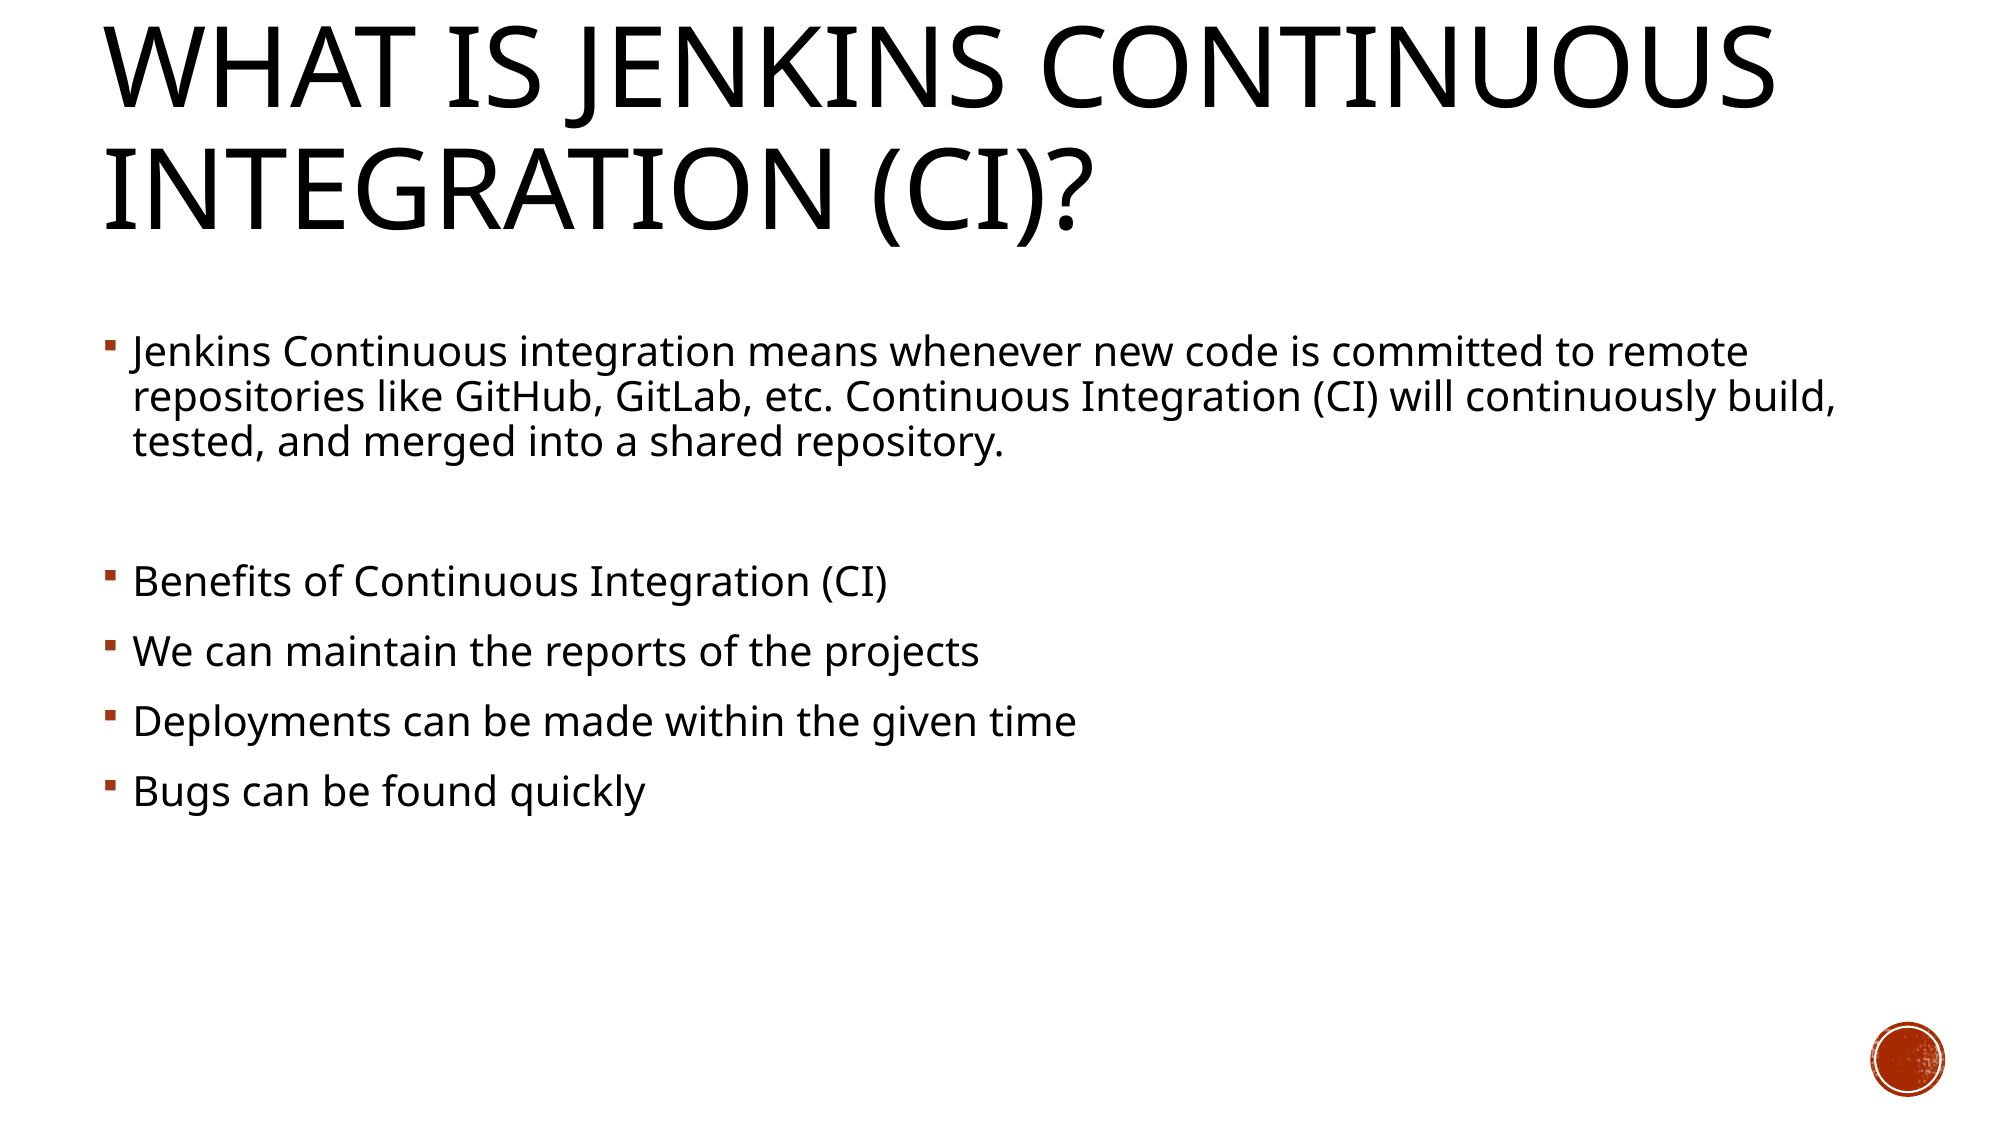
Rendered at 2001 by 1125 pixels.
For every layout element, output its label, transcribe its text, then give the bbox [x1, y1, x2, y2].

list Jenkins Continuous integration means whenever new code is committed to remote repositories like GitHub, GitLab, etc. Continuous Integration (CI) will continuously build, tested, and merged into a shared repository. Benefits of Continuous Integration (CI) We can maintain the reports of the projects Deployments can be made within the given time Bugs can be found quickly [87, 323, 1913, 1072]
title What is Jenkins Continuous Integration (CI)? [87, 0, 2000, 264]
